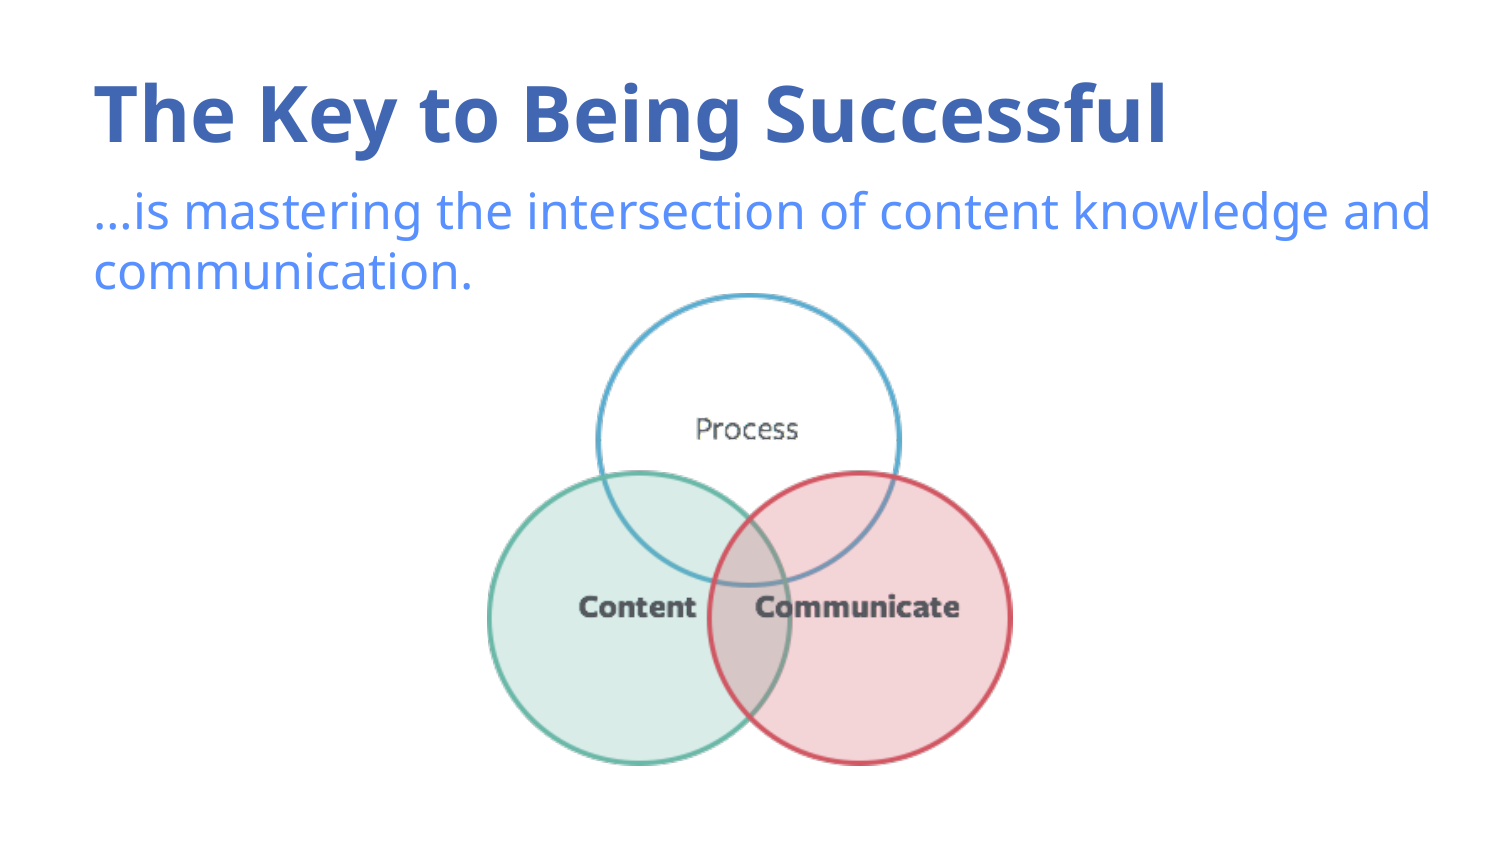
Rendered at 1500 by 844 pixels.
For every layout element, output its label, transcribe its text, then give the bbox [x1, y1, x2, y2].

picture [487, 293, 1013, 767]
text_box …is mastering the intersection of content knowledge and communication. [93, 179, 1500, 246]
title The Key to Being Successful [93, 64, 1407, 178]
